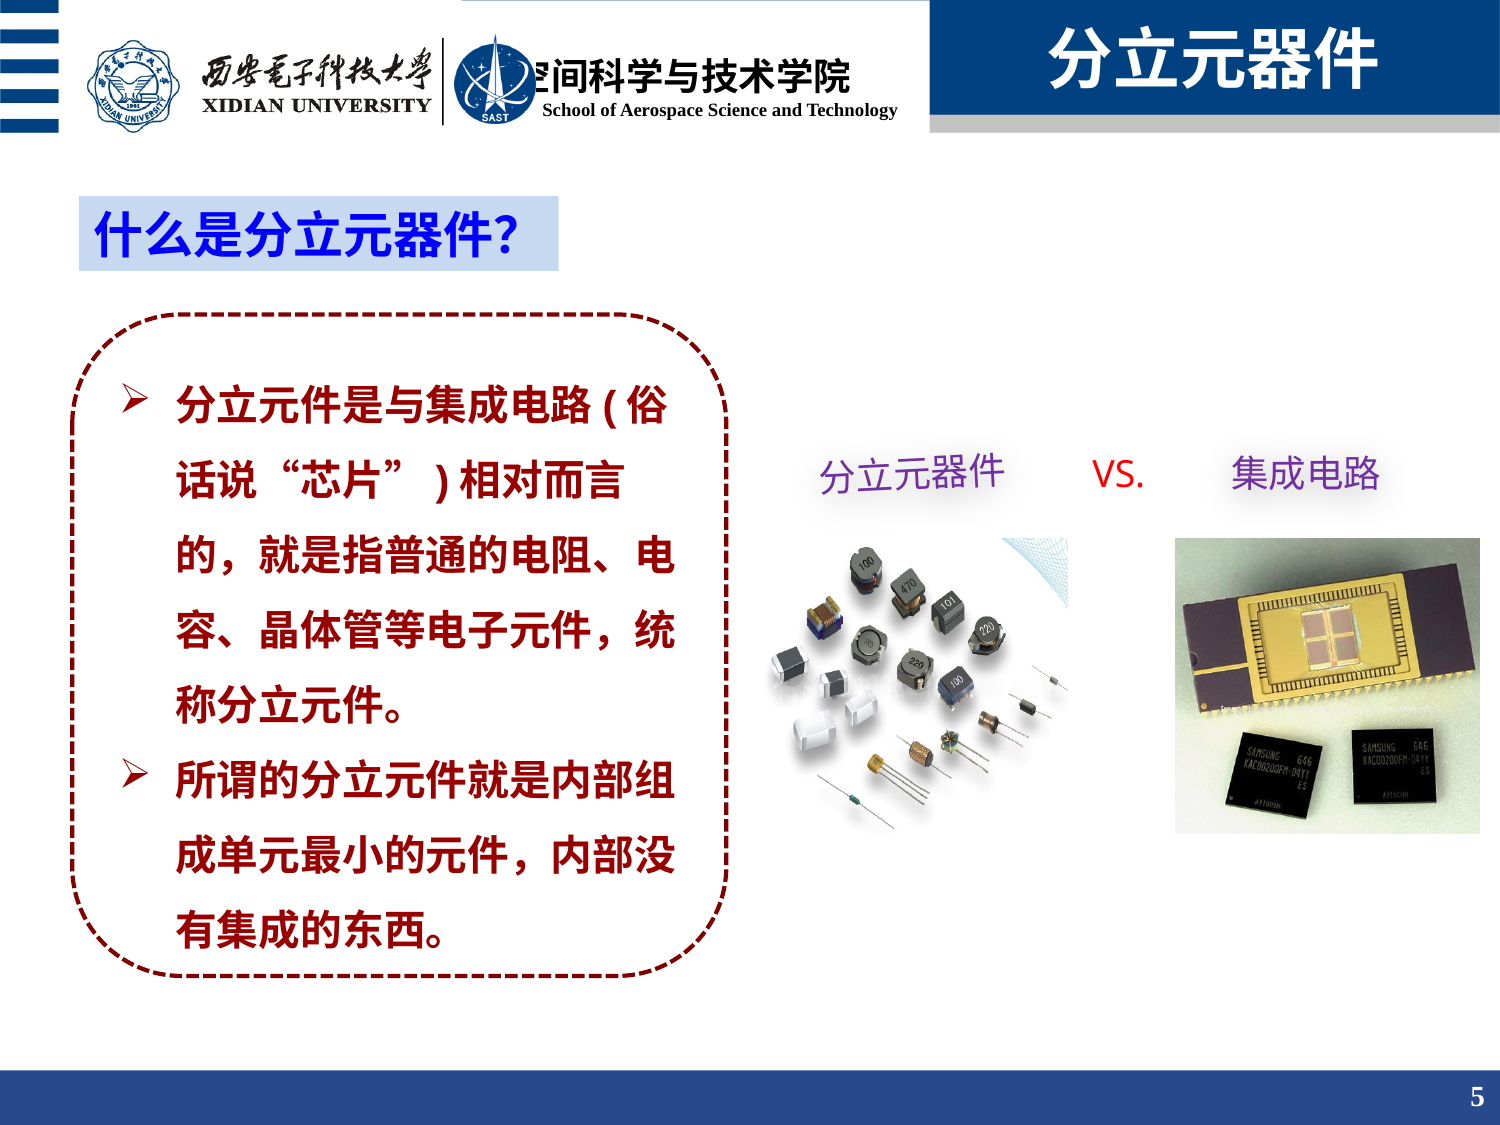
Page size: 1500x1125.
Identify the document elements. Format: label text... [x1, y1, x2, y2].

text_box 集成电路 [1216, 442, 1438, 503]
text_box VS. [1077, 442, 1165, 503]
picture [0, 0, 1500, 1070]
text_box 分立元器件 [927, 0, 1500, 114]
text_box 分立元器件 [802, 437, 1027, 509]
text_box 分立元件是与集成电路(俗话说“芯片”)相对而言的，就是指普通的电阻、电容、晶体管等电子元件，统称分立元件。 所谓的分立元件就是内部组成单元最小的元件，内部没有集成的东西。 [70, 312, 729, 979]
text_box 什么是分立元器件？ [78, 196, 559, 271]
